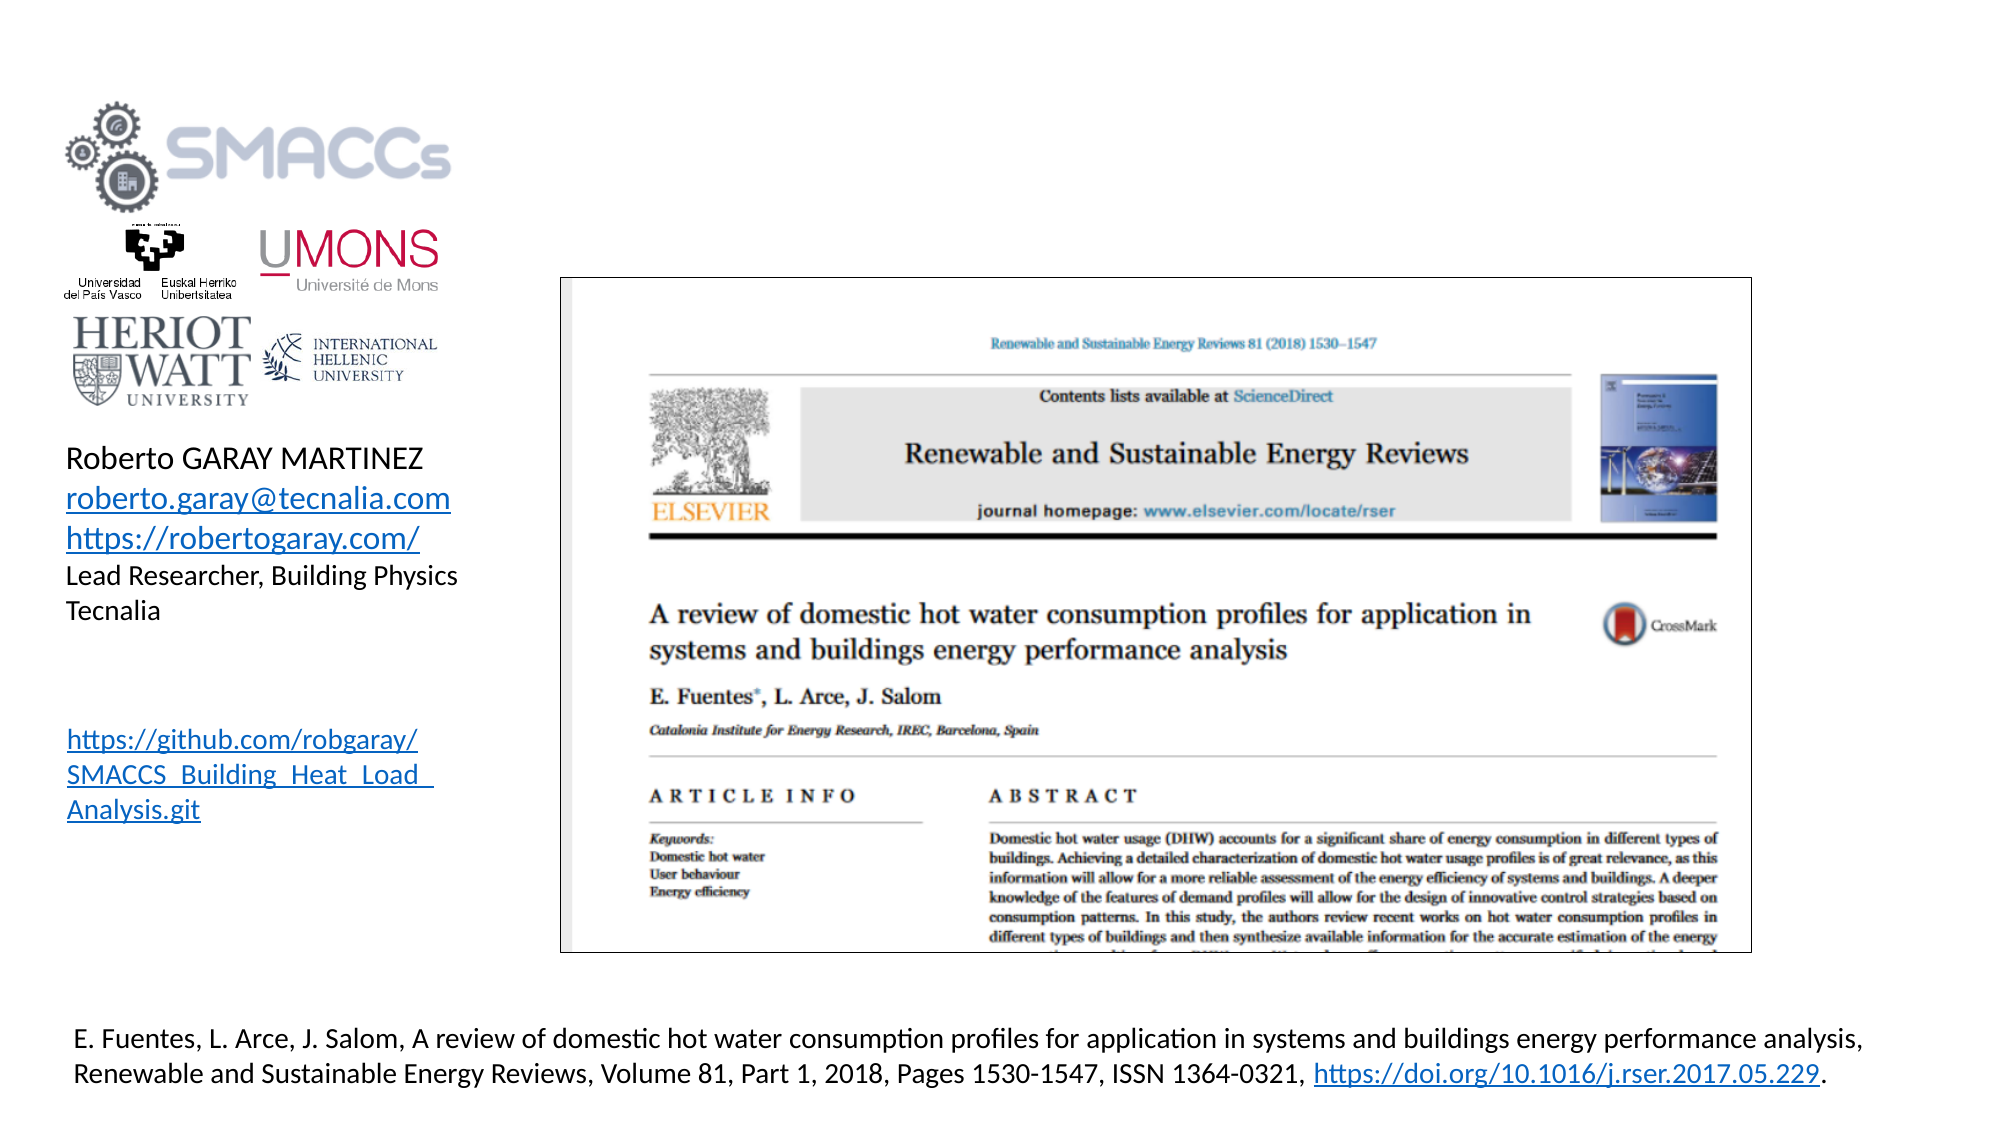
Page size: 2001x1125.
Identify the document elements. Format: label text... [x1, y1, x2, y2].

text_box E. Fuentes, L. Arce, J. Salom, A review of domestic hot water consumption profiles for application in systems and buildings energy performance analysis, Renewable and Sustainable Energy Reviews, Volume 81, Part 1, 2018, Pages 1530-1547, ISSN 1364-0321, https://doi.org/10.1016/j.rser.2017.05.229. [58, 1011, 1880, 1097]
picture [62, 218, 240, 307]
picture [260, 229, 438, 291]
picture [260, 324, 438, 390]
picture [560, 277, 1752, 953]
picture [73, 316, 251, 406]
